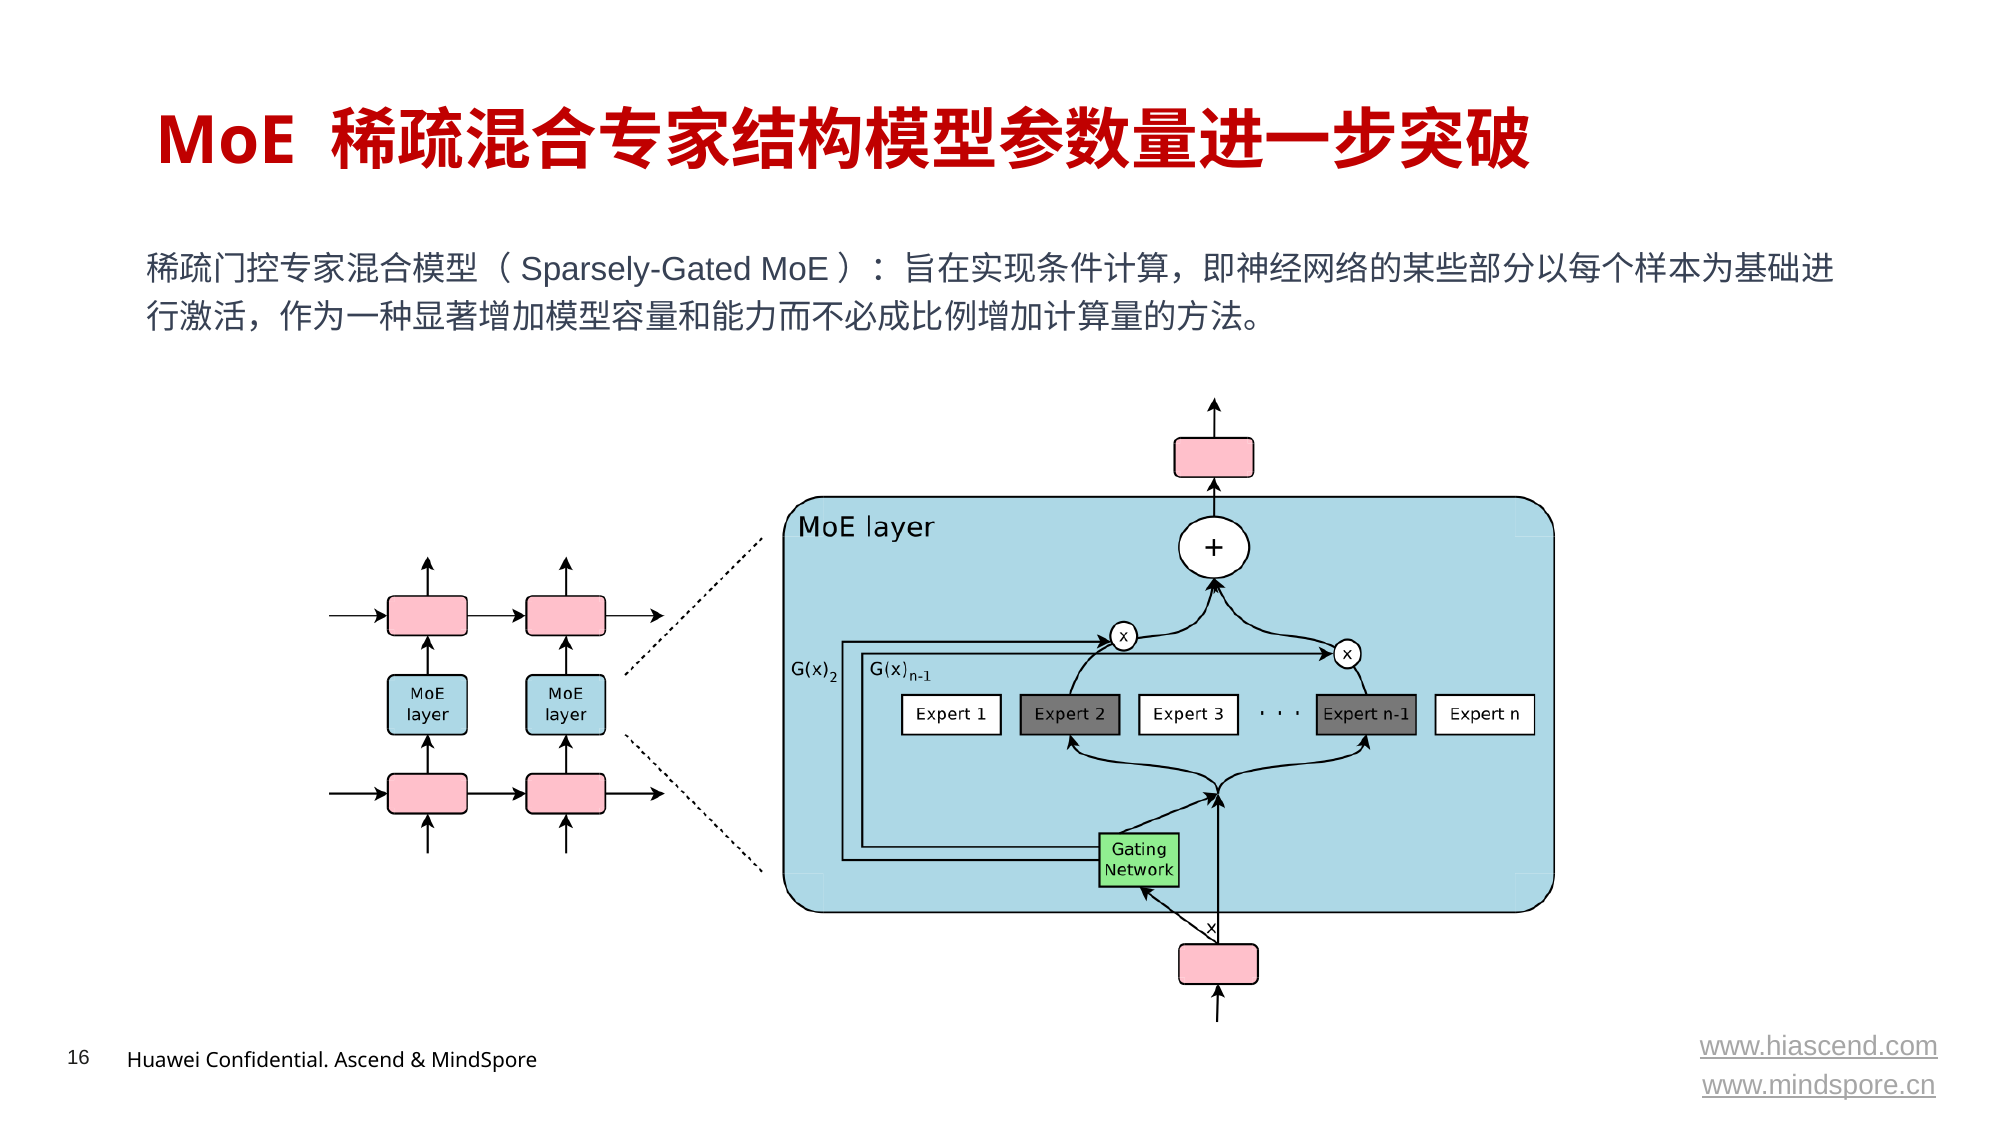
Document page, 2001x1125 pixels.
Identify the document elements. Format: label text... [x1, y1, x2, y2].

picture [303, 384, 1609, 1023]
text_box 稀疏门控专家混合模型（Sparsely-Gated MoE）：旨在实现条件计算，即神经网络的某些部分以每个样本为基础进行激活，作为一种显著增加模型容量和能力而不必成比例增加计算量的方法。 [132, 231, 1869, 343]
title MoE 稀疏混合专家结构模型参数量进一步突破 [102, 90, 1901, 187]
